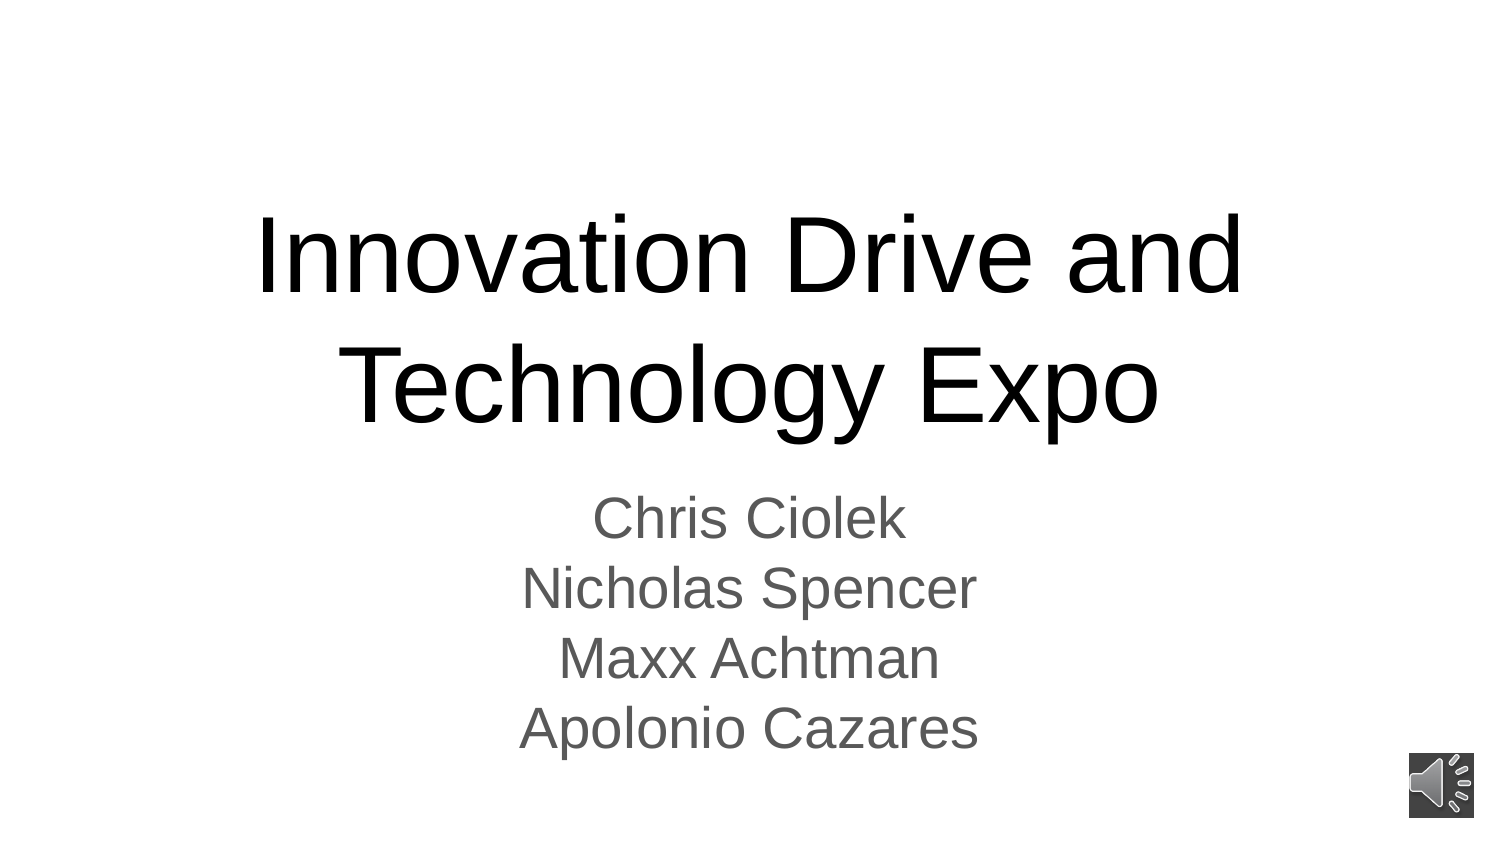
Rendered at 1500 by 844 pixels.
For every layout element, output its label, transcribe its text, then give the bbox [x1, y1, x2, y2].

subtitle Chris Ciolek Nicholas Spencer Maxx Achtman Apolonio Cazares [51, 464, 1449, 595]
picture [1408, 751, 1476, 819]
title Innovation Drive and Technology Expo [51, 122, 1449, 459]
